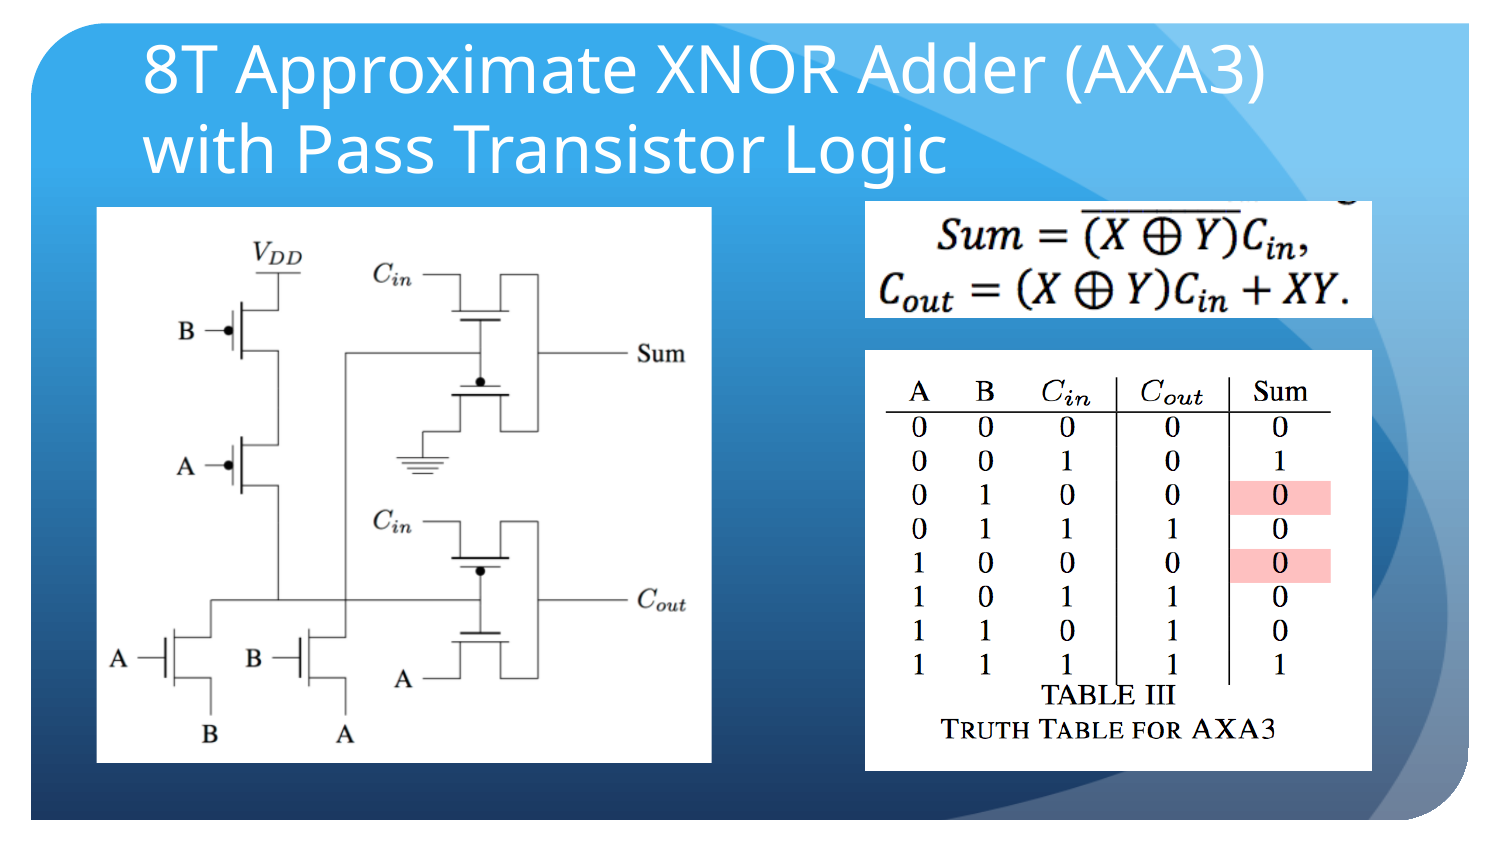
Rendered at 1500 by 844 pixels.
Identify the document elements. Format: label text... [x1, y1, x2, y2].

picture [24, 22, 1473, 821]
title 8T Approximate XNOR Adder (AXA3) with Pass Transistor Logic [127, 73, 1372, 202]
